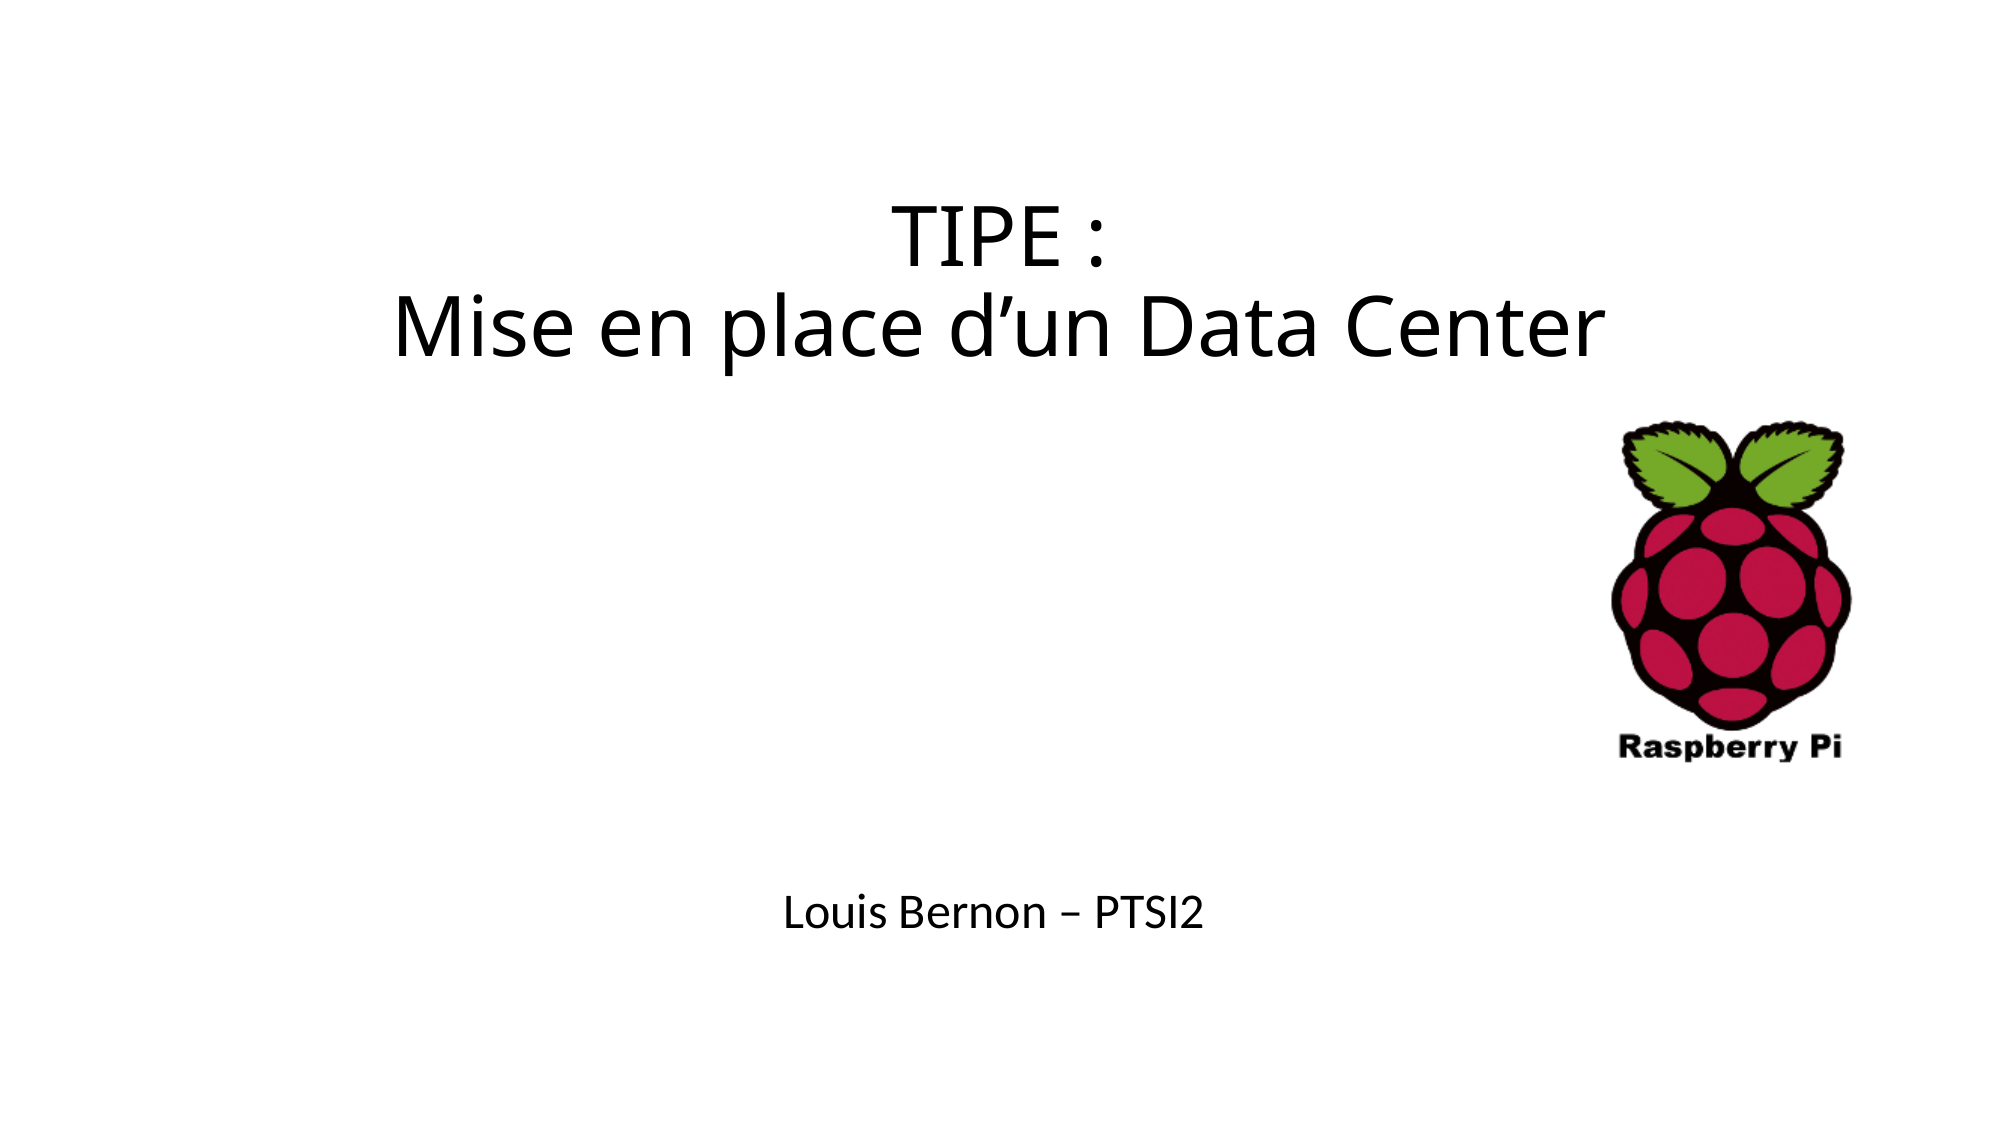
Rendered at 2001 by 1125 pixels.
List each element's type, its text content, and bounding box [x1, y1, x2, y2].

subtitle Louis Bernon – PTSI2 [249, 497, 1750, 1000]
title TIPE : Mise en place d’un Data Center [249, 184, 1750, 383]
picture [1517, 382, 1950, 767]
